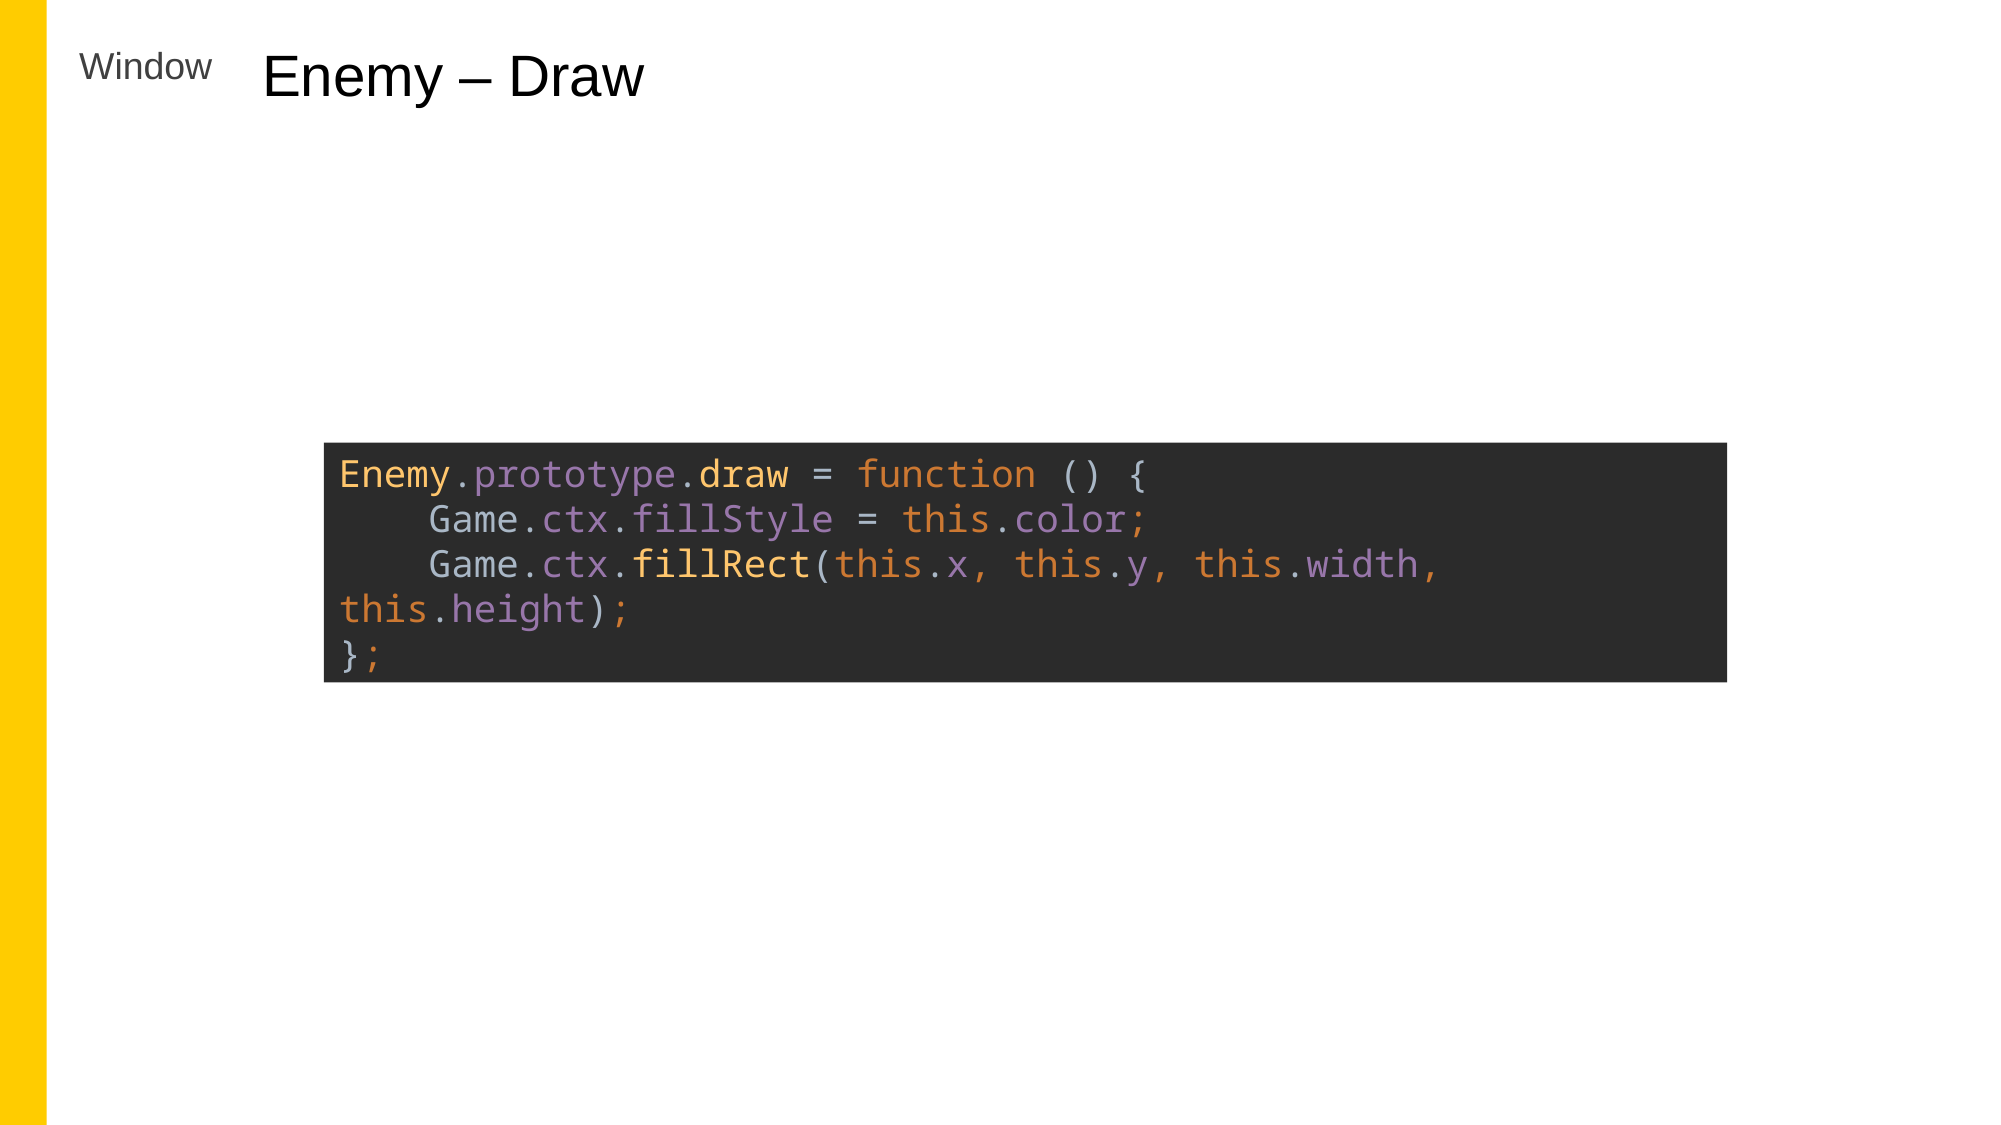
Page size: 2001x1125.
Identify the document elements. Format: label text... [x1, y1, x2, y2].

text_box Enemy.prototype.draw = function () { Game.ctx.fillStyle = this.color; Game.ctx.fillRect(this.x, this.y, this.width, this.height); }; [323, 442, 1728, 683]
text_box Window [64, 34, 228, 95]
text_box [0, 0, 48, 1125]
text_box Enemy – Draw [247, 30, 660, 116]
